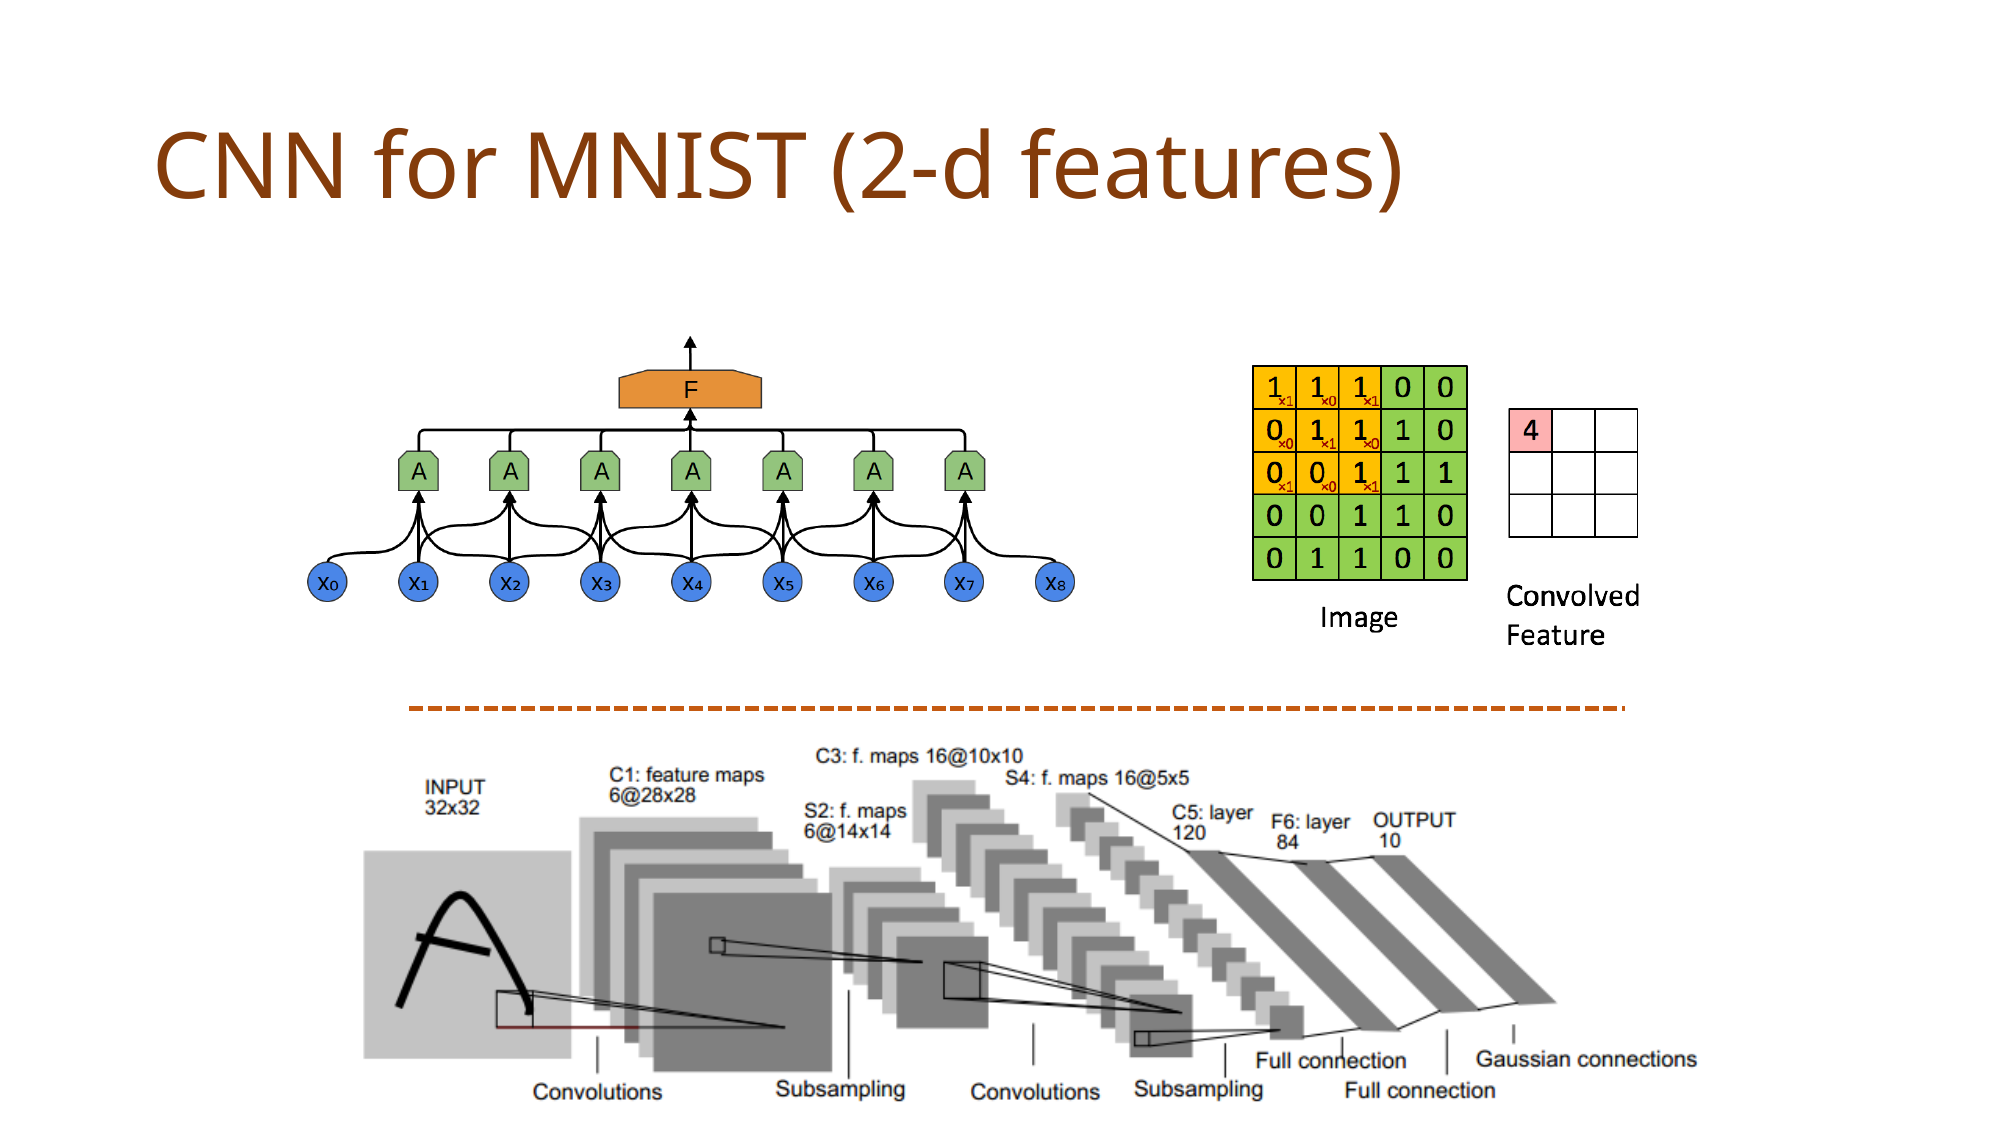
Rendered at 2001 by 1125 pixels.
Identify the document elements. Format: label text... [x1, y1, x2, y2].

picture [337, 713, 1750, 1125]
title CNN for MNIST (2-d features) [137, 59, 1863, 278]
picture [303, 323, 1078, 605]
picture [1210, 323, 1678, 665]
